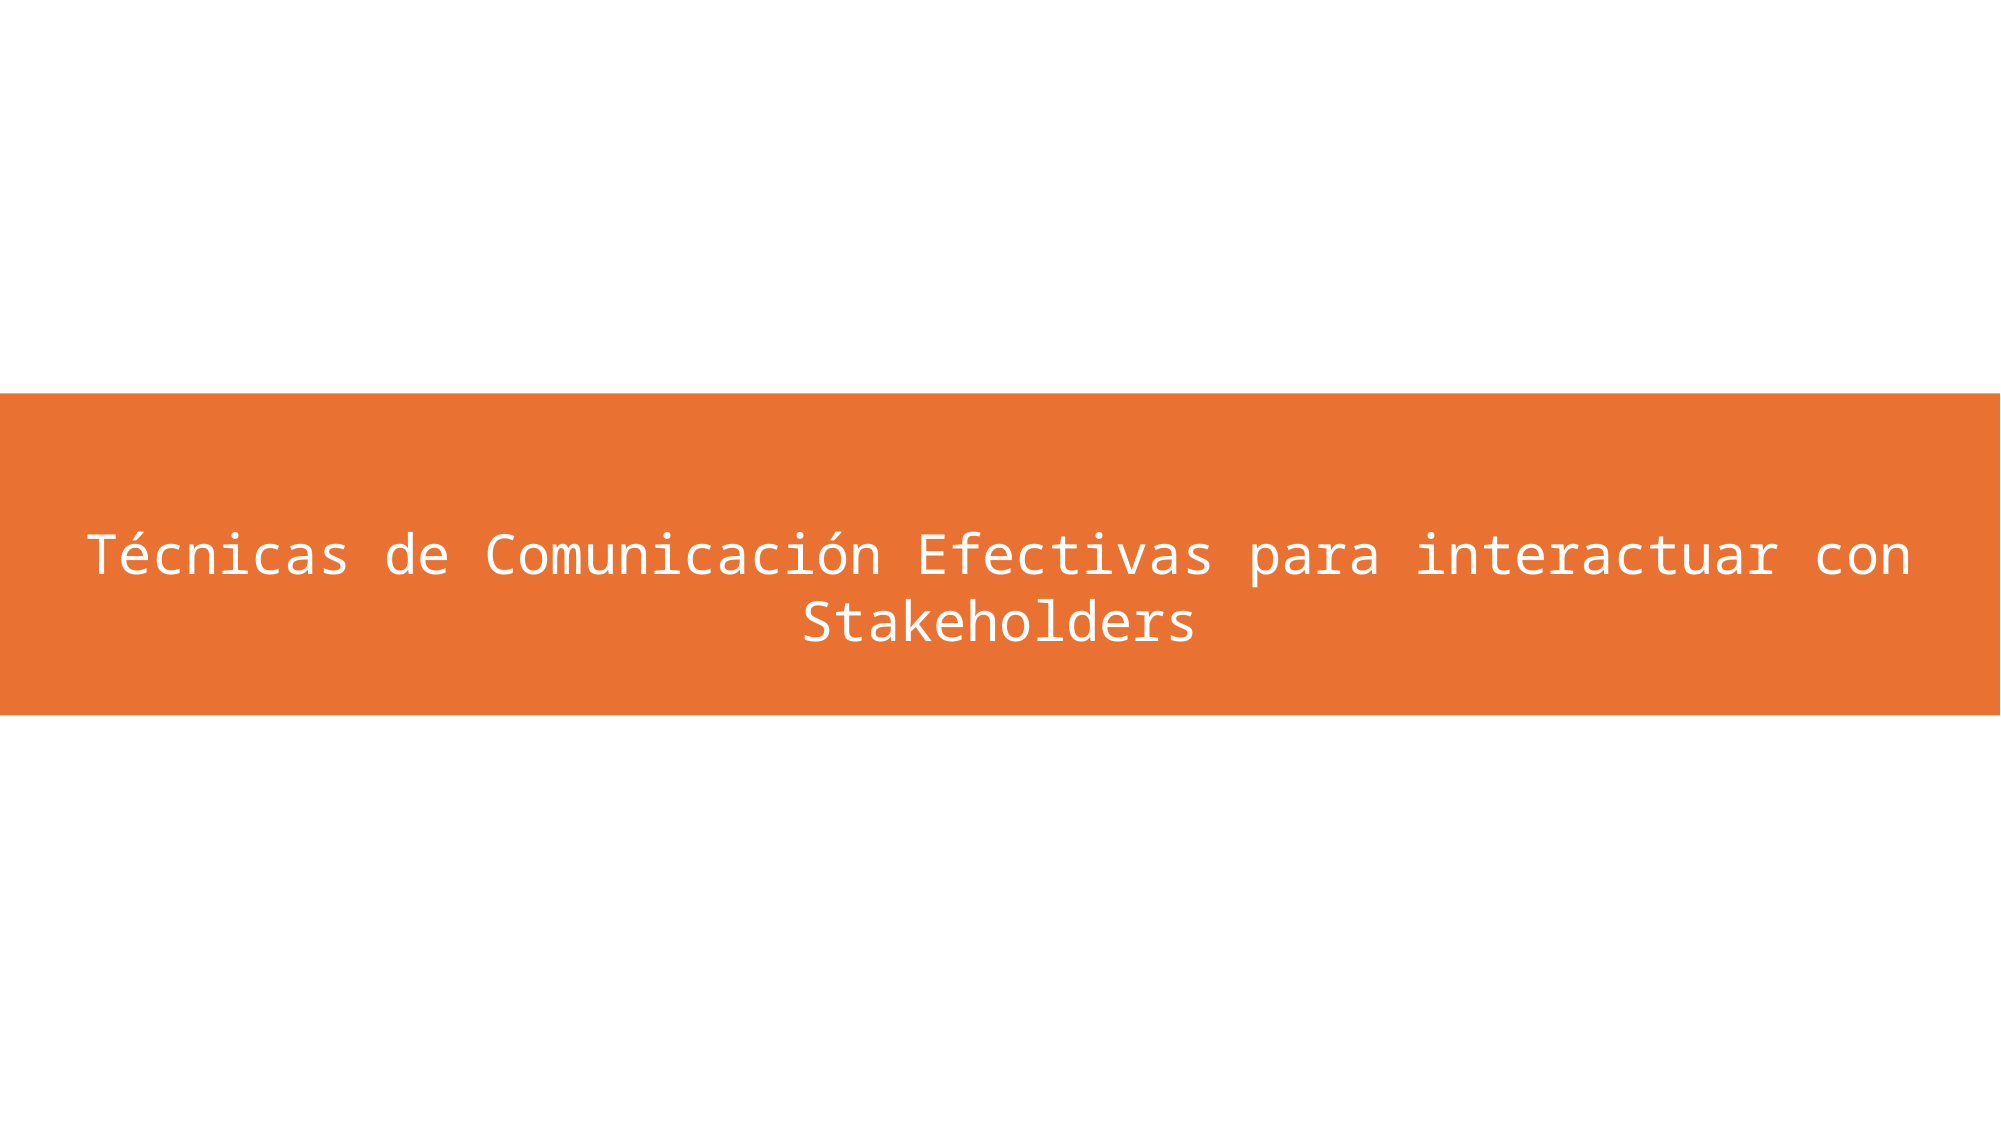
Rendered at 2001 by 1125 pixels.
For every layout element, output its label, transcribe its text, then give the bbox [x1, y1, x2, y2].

text_box Técnicas de Comunicación Efectivas para interactuar con Stakeholders [0, 511, 2000, 660]
text_box [0, 392, 2000, 511]
text_box [0, 660, 2000, 717]
